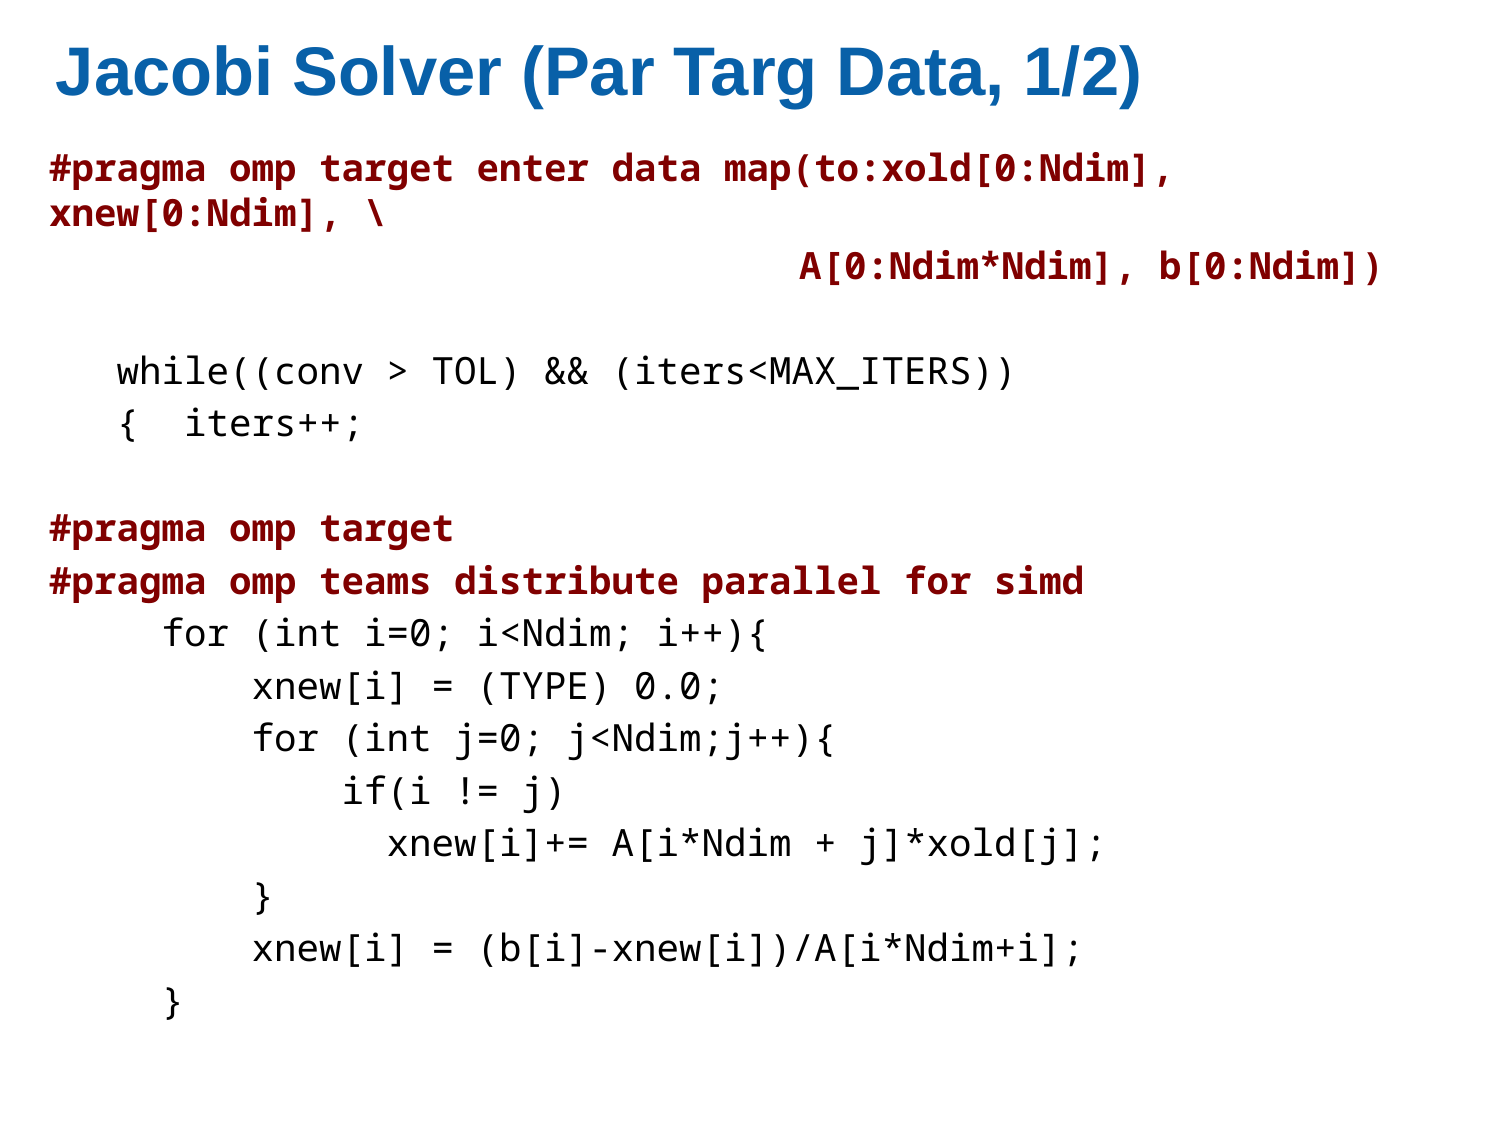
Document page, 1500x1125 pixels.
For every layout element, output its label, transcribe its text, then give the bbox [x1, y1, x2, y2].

list #pragma omp target enter data map(to:xold[0:Ndim], xnew[0:Ndim], \ A[0:Ndim*Ndim], b[0:Ndim]) while((conv > TOL) && (iters<MAX_ITERS)) { iters++; #pragma omp target #pragma omp teams distribute parallel for simd for (int i=0; i<Ndim; i++){ xnew[i] = (TYPE) 0.0; for (int j=0; j<Ndim;j++){ if(i != j) xnew[i]+= A[i*Ndim + j]*xold[j]; } xnew[i] = (b[i]-xnew[i])/A[i*Ndim+i]; } [48, 143, 1414, 1125]
title Jacobi Solver (Par Targ Data, 1/2) [55, 26, 1406, 122]
